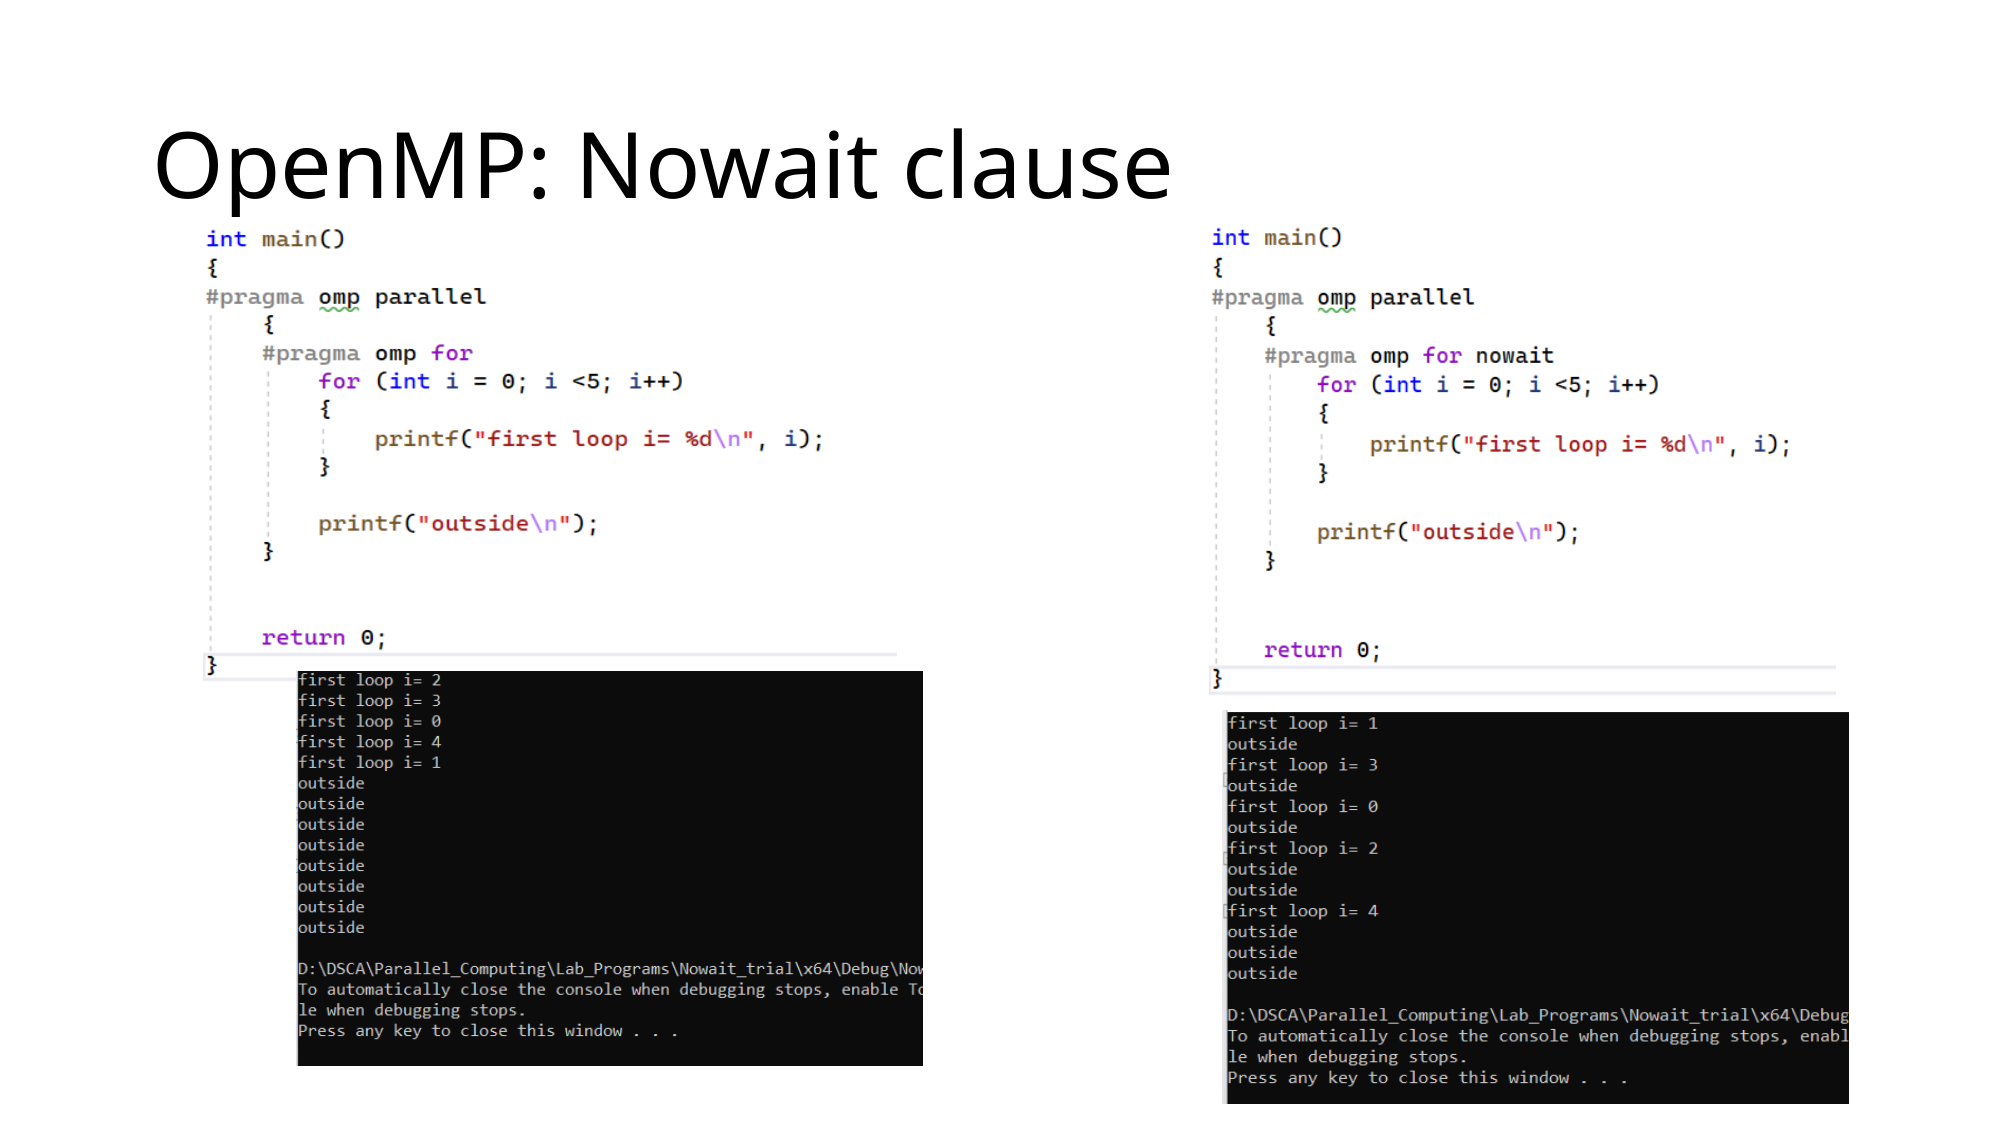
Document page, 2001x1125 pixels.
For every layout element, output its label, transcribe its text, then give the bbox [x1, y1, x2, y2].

picture [1222, 710, 1849, 1105]
picture [1209, 217, 1836, 704]
title OpenMP: Nowait clause [137, 59, 1863, 278]
picture [203, 217, 923, 1066]
